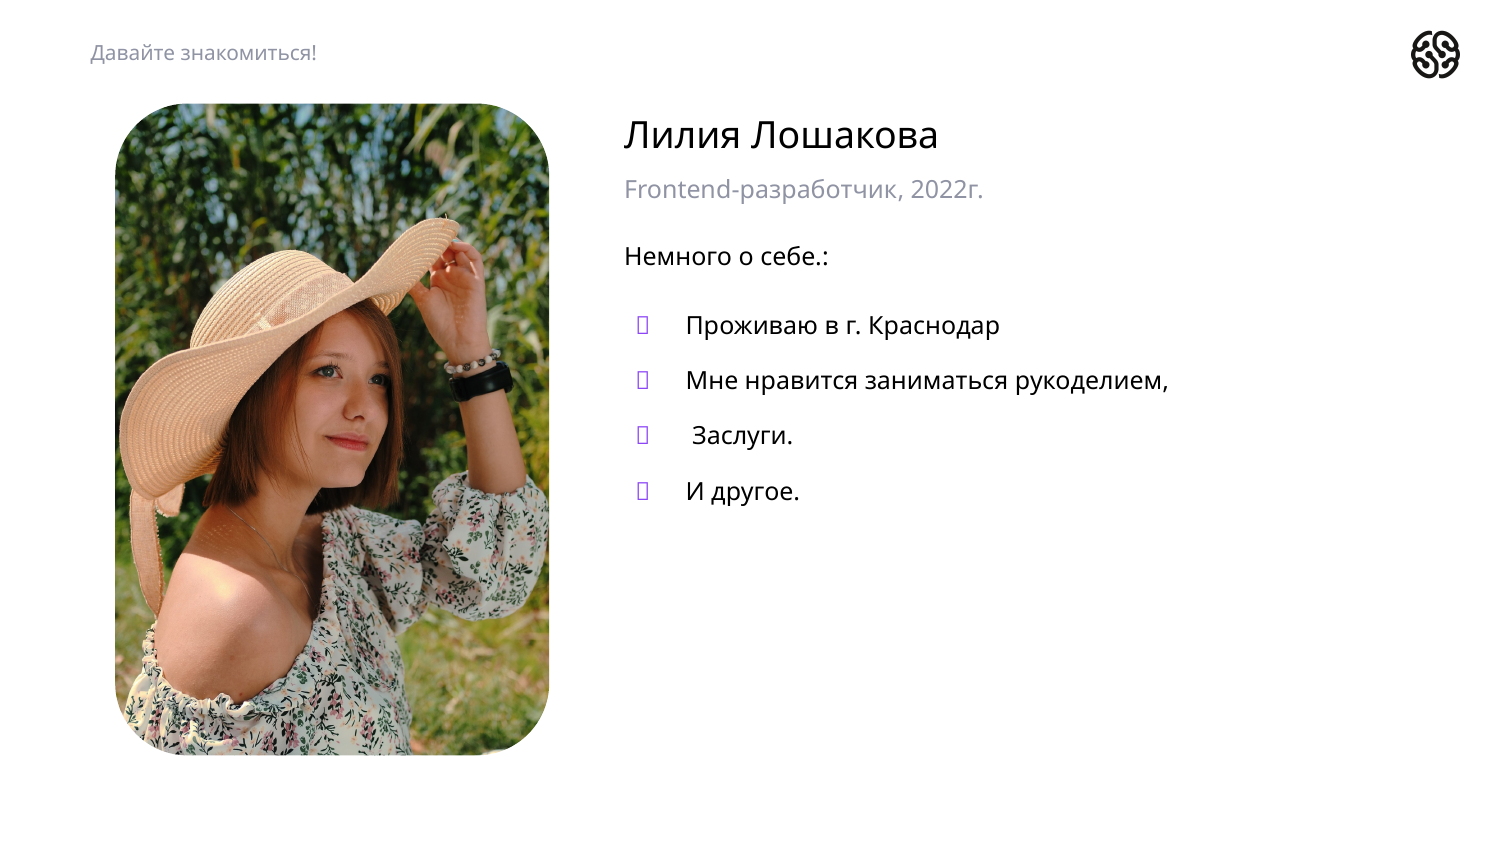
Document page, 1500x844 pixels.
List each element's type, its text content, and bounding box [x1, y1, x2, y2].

picture [1411, 30, 1460, 79]
subtitle Немного о себе.: Проживаю в г. Краснодар Мне нравится заниматься рукоделием, Заслуги. И другое. [624, 236, 1412, 726]
subtitle Давайте знакомиться! [88, 24, 1066, 84]
text_box [113, 101, 552, 758]
subtitle Frontend-разработчик, 2022г. [624, 168, 1412, 236]
title Лилия Лошакова [624, 118, 1412, 168]
